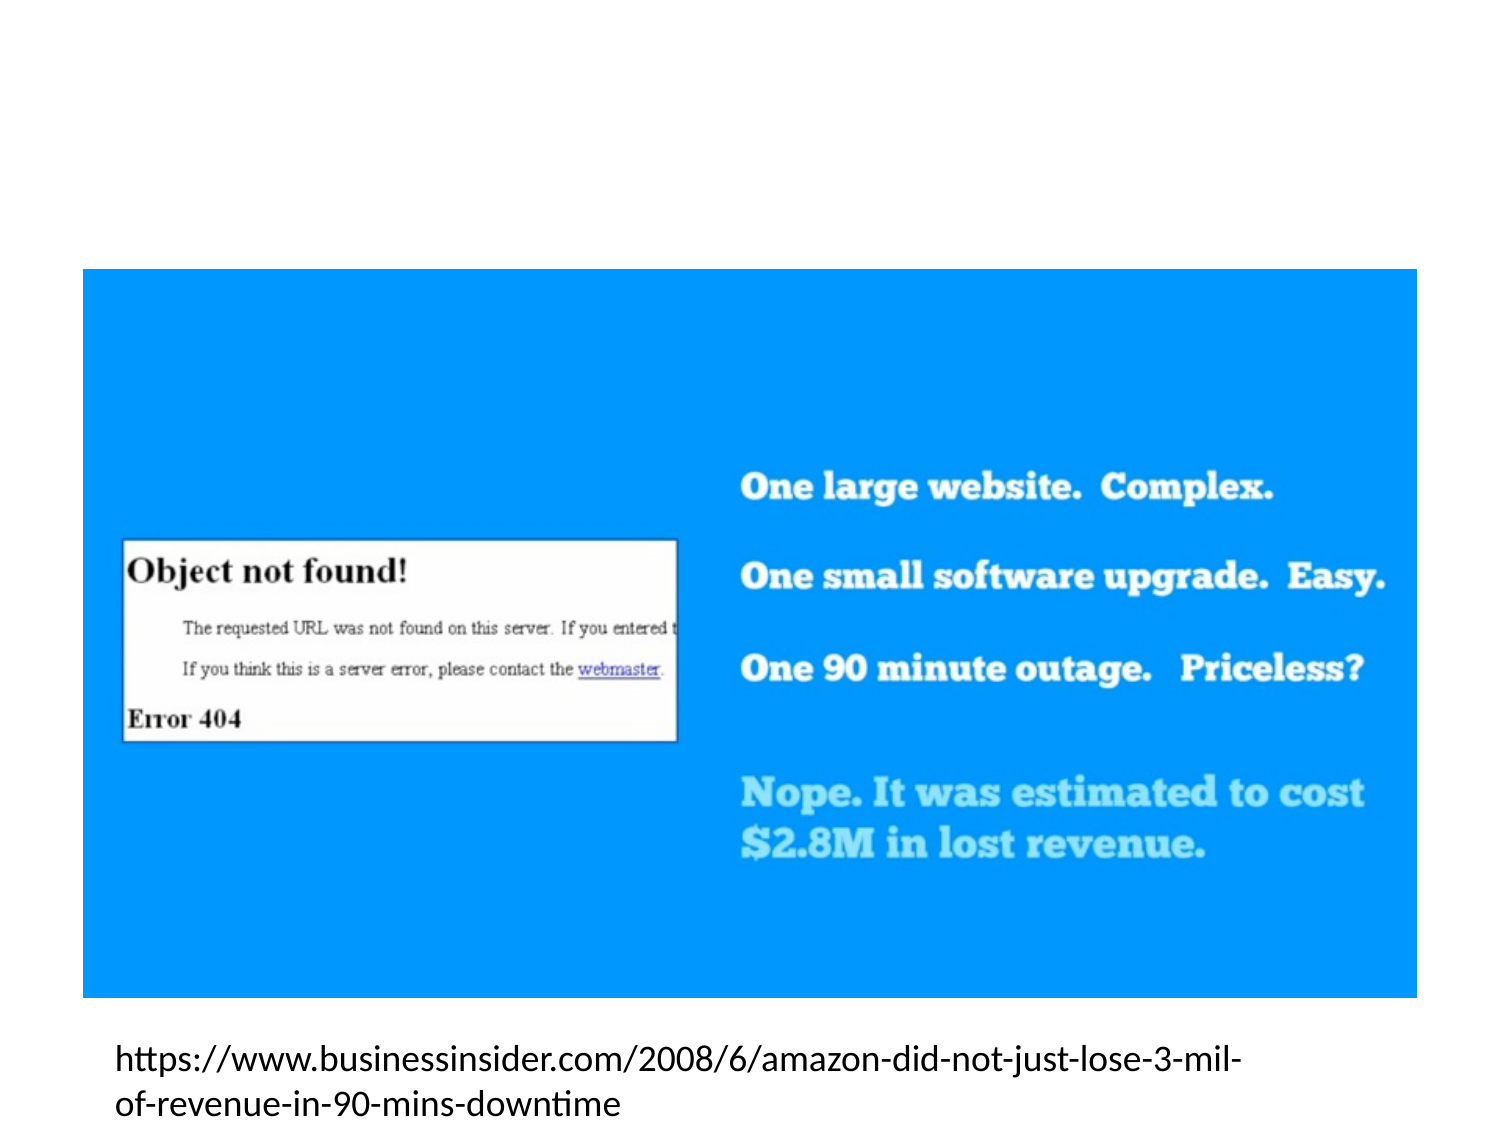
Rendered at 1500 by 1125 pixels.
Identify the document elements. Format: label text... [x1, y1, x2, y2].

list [83, 269, 1417, 998]
text_box https://www.businessinsider.com/2008/6/amazon-did-not-just-lose-3-mil-of-revenue-in-90-mins-downtime [100, 1026, 1287, 1125]
